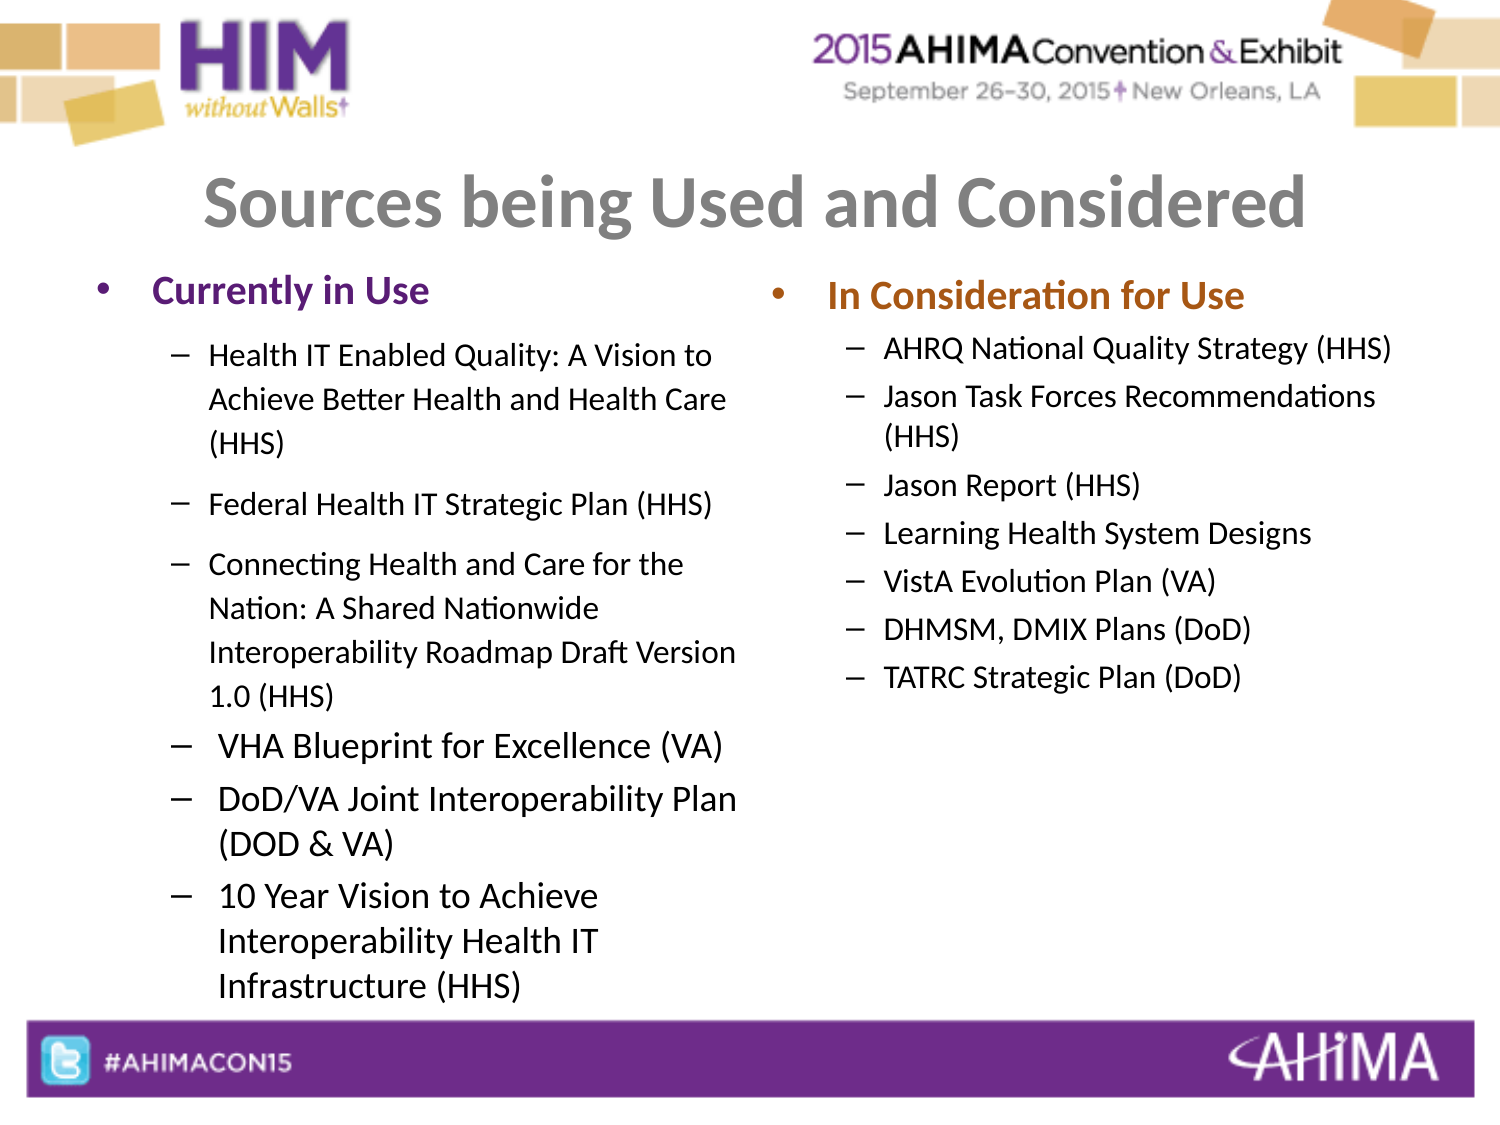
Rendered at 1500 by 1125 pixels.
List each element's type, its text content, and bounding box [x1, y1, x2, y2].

title Sources being Used and Considered [81, 113, 1432, 260]
list Currently in Use Health IT Enabled Quality: A Vision to Achieve Better Health and Health Care (HHS) Federal Health IT Strategic Plan (HHS) Connecting Health and Care for the Nation: A Shared Nationwide Interoperability Roadmap Draft Version 1.0 (HHS) VHA Blueprint for Excellence (VA) DoD/VA Joint Interoperability Plan (DOD & VA) 10 Year Vision to Achieve Interoperability Health IT Infrastructure (HHS) [81, 255, 791, 901]
picture [0, 0, 1500, 1125]
list In Consideration for Use AHRQ National Quality Strategy (HHS) Jason Task Forces Recommendations (HHS) Jason Report (HHS) Learning Health System Designs VistA Evolution Plan (VA) DHMSM, DMIX Plans (DoD) TATRC Strategic Plan (DoD) [756, 260, 1456, 907]
